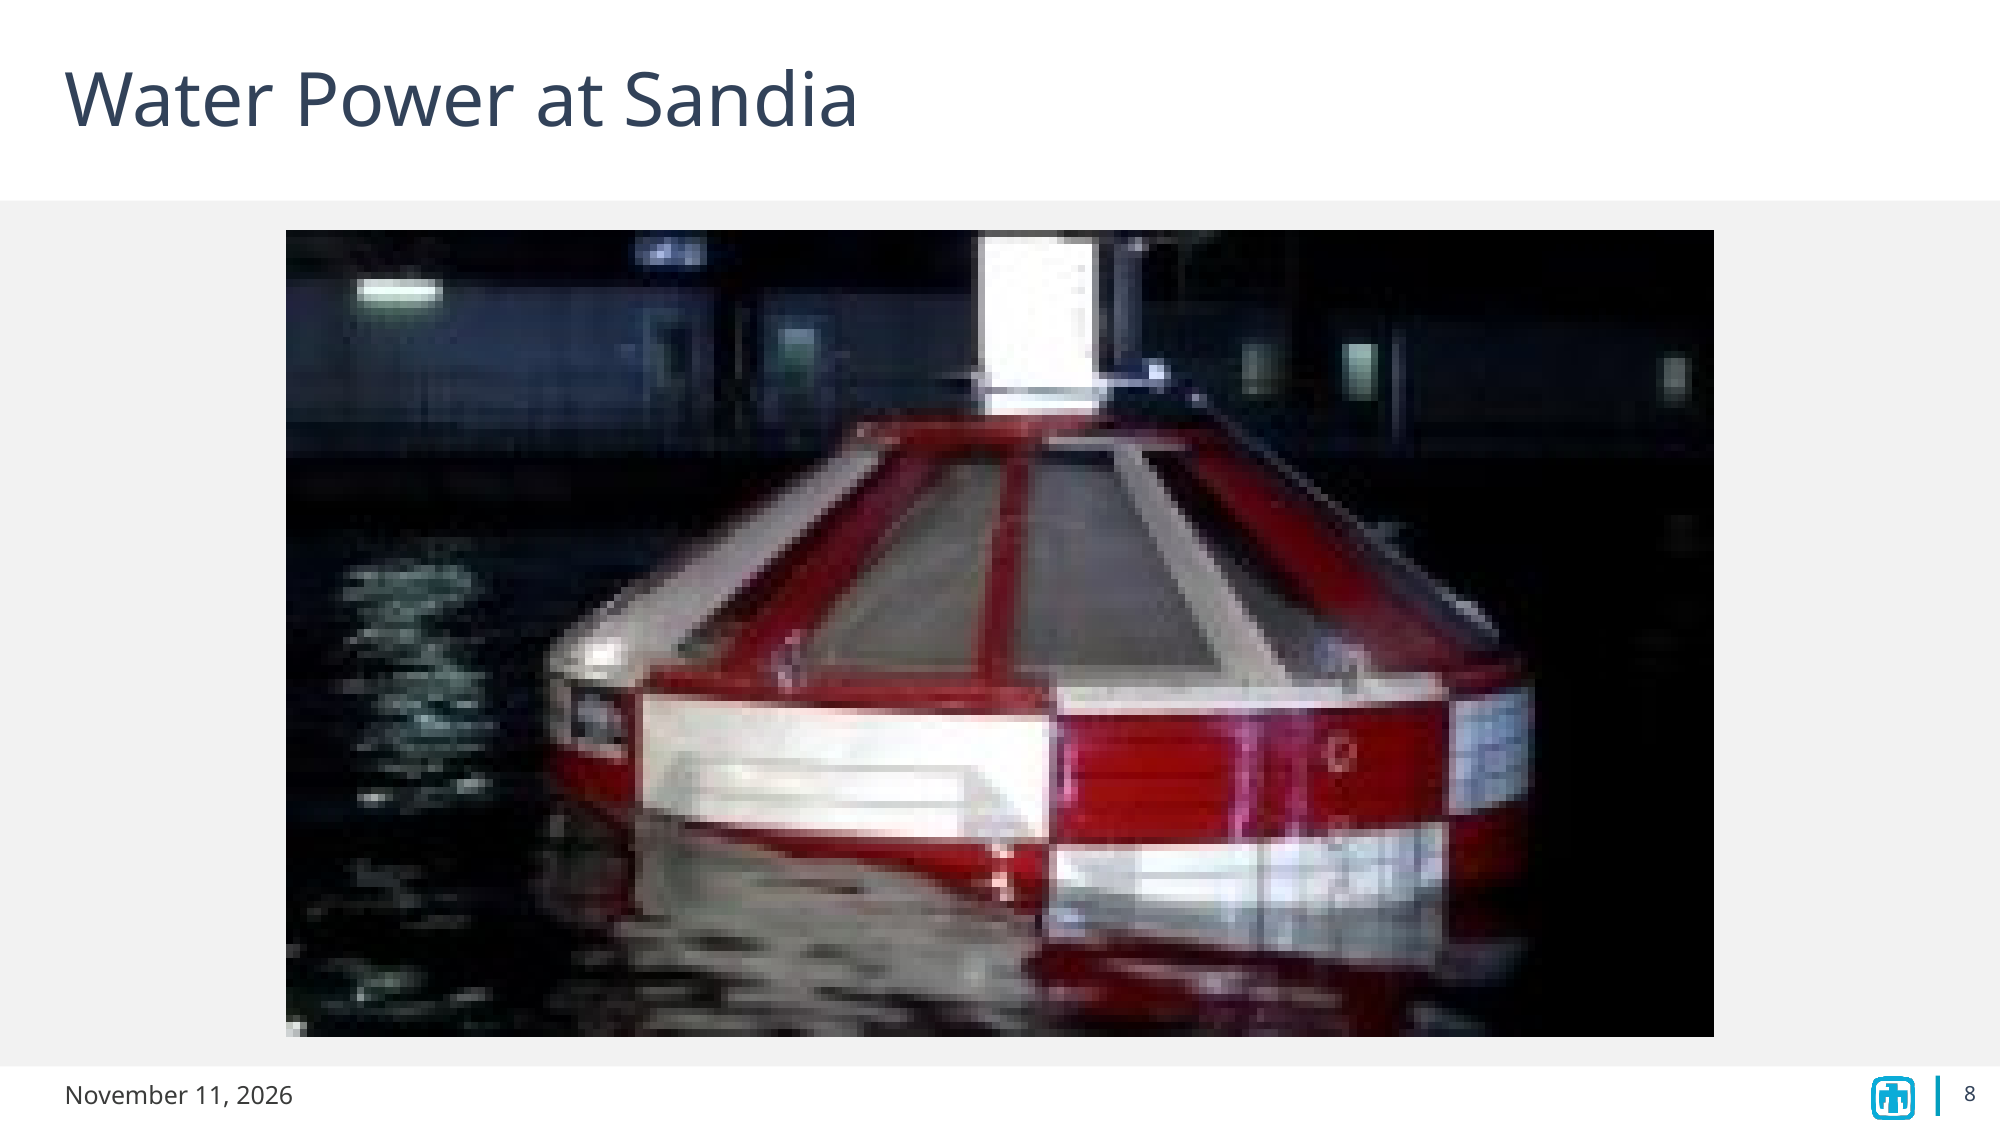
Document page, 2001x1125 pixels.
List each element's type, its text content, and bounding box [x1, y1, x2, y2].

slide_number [64, 1066, 531, 1125]
slide_number 8 [1940, 1065, 2000, 1125]
picture [1876, 1082, 1910, 1115]
title Water Power at Sandia [64, 22, 1941, 182]
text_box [285, 229, 1715, 1037]
